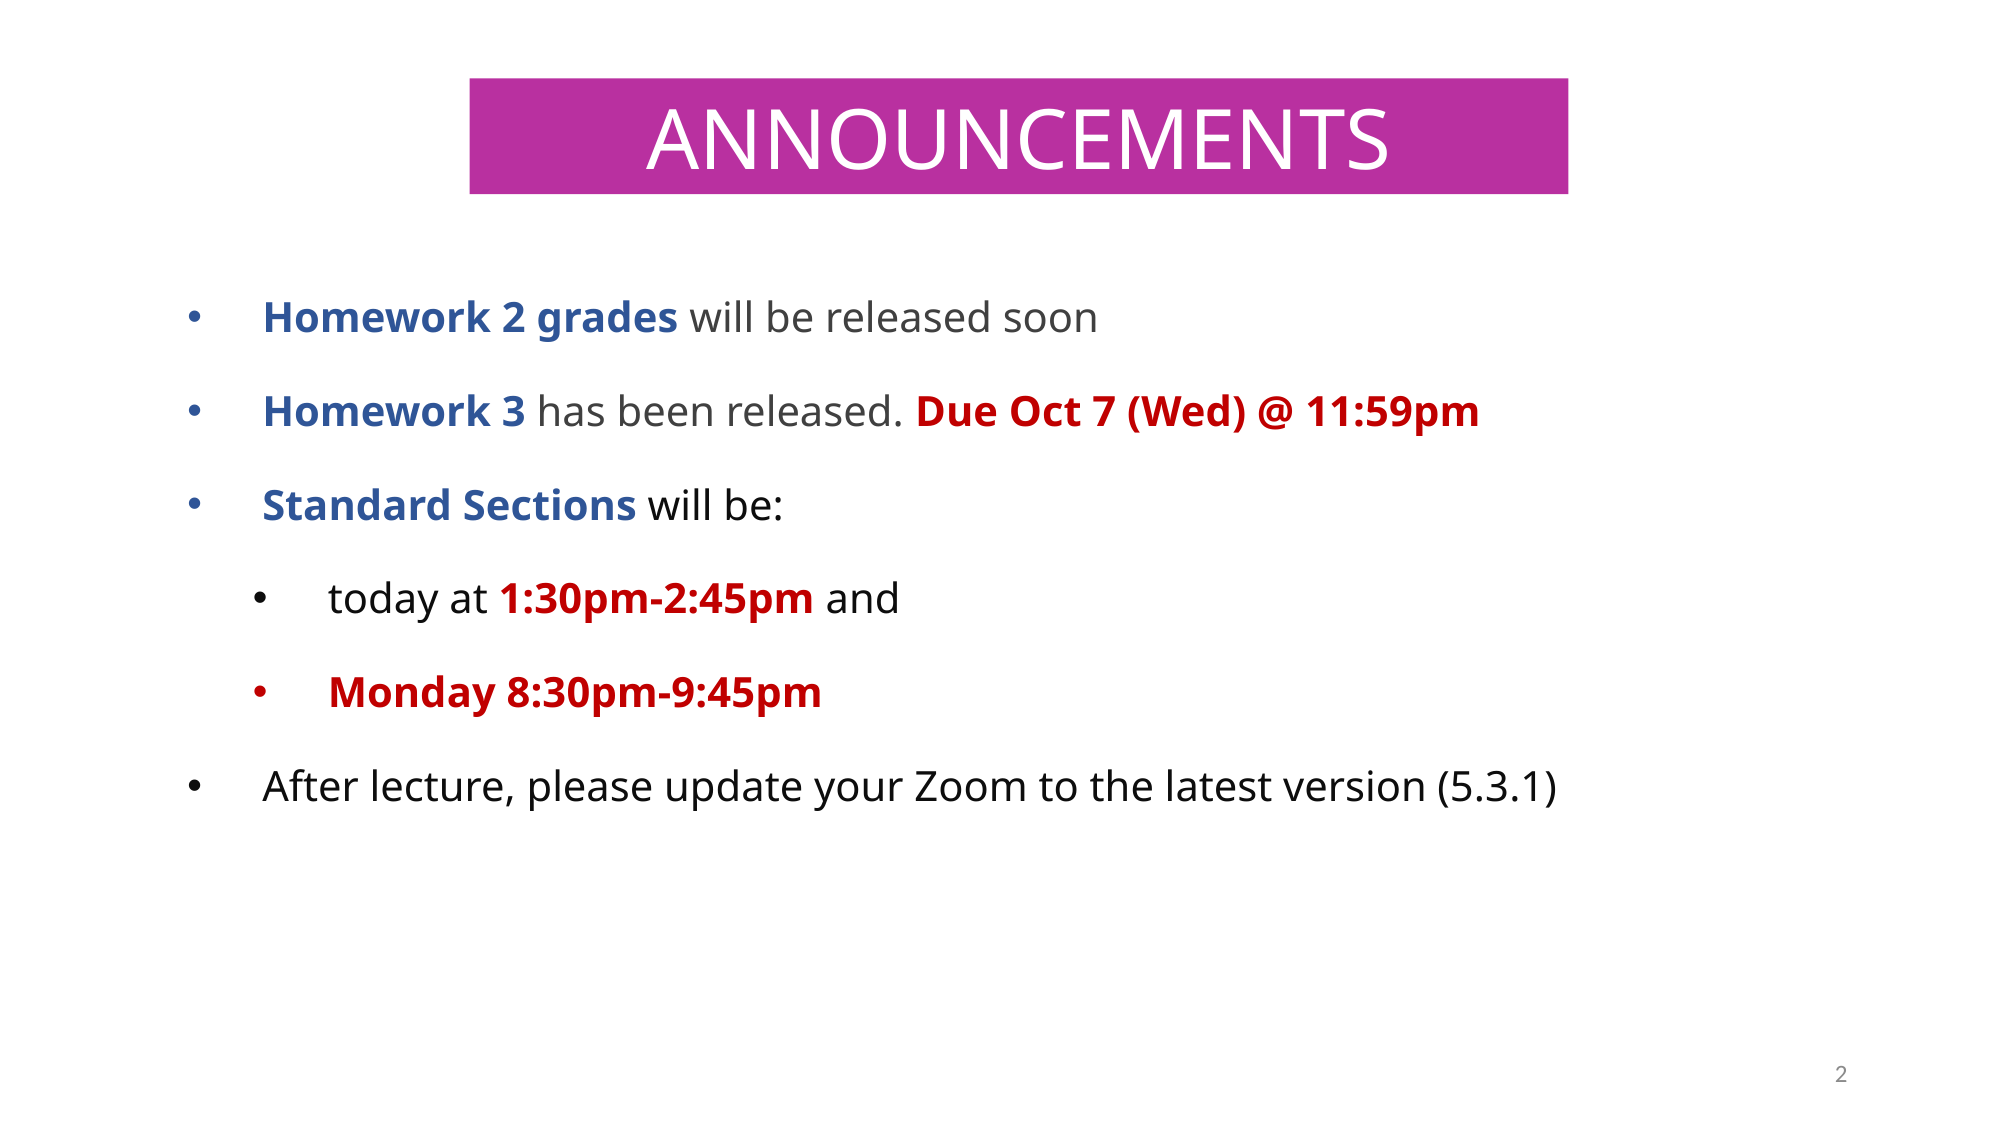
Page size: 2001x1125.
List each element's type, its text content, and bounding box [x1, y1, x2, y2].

slide_number 2 [1412, 1042, 1863, 1103]
text_box ANNOUNCEMENTS [469, 78, 1569, 195]
text_box Homework 2 grades will be released soon Homework 3 has been released. Due Oct 7 (Wed) @ 11:59pm Standard Sections will be: today at 1:30pm-2:45pm and Monday 8:30pm-9:45pm After lecture, please update your Zoom to the latest version (5.3.1) [172, 258, 1740, 933]
